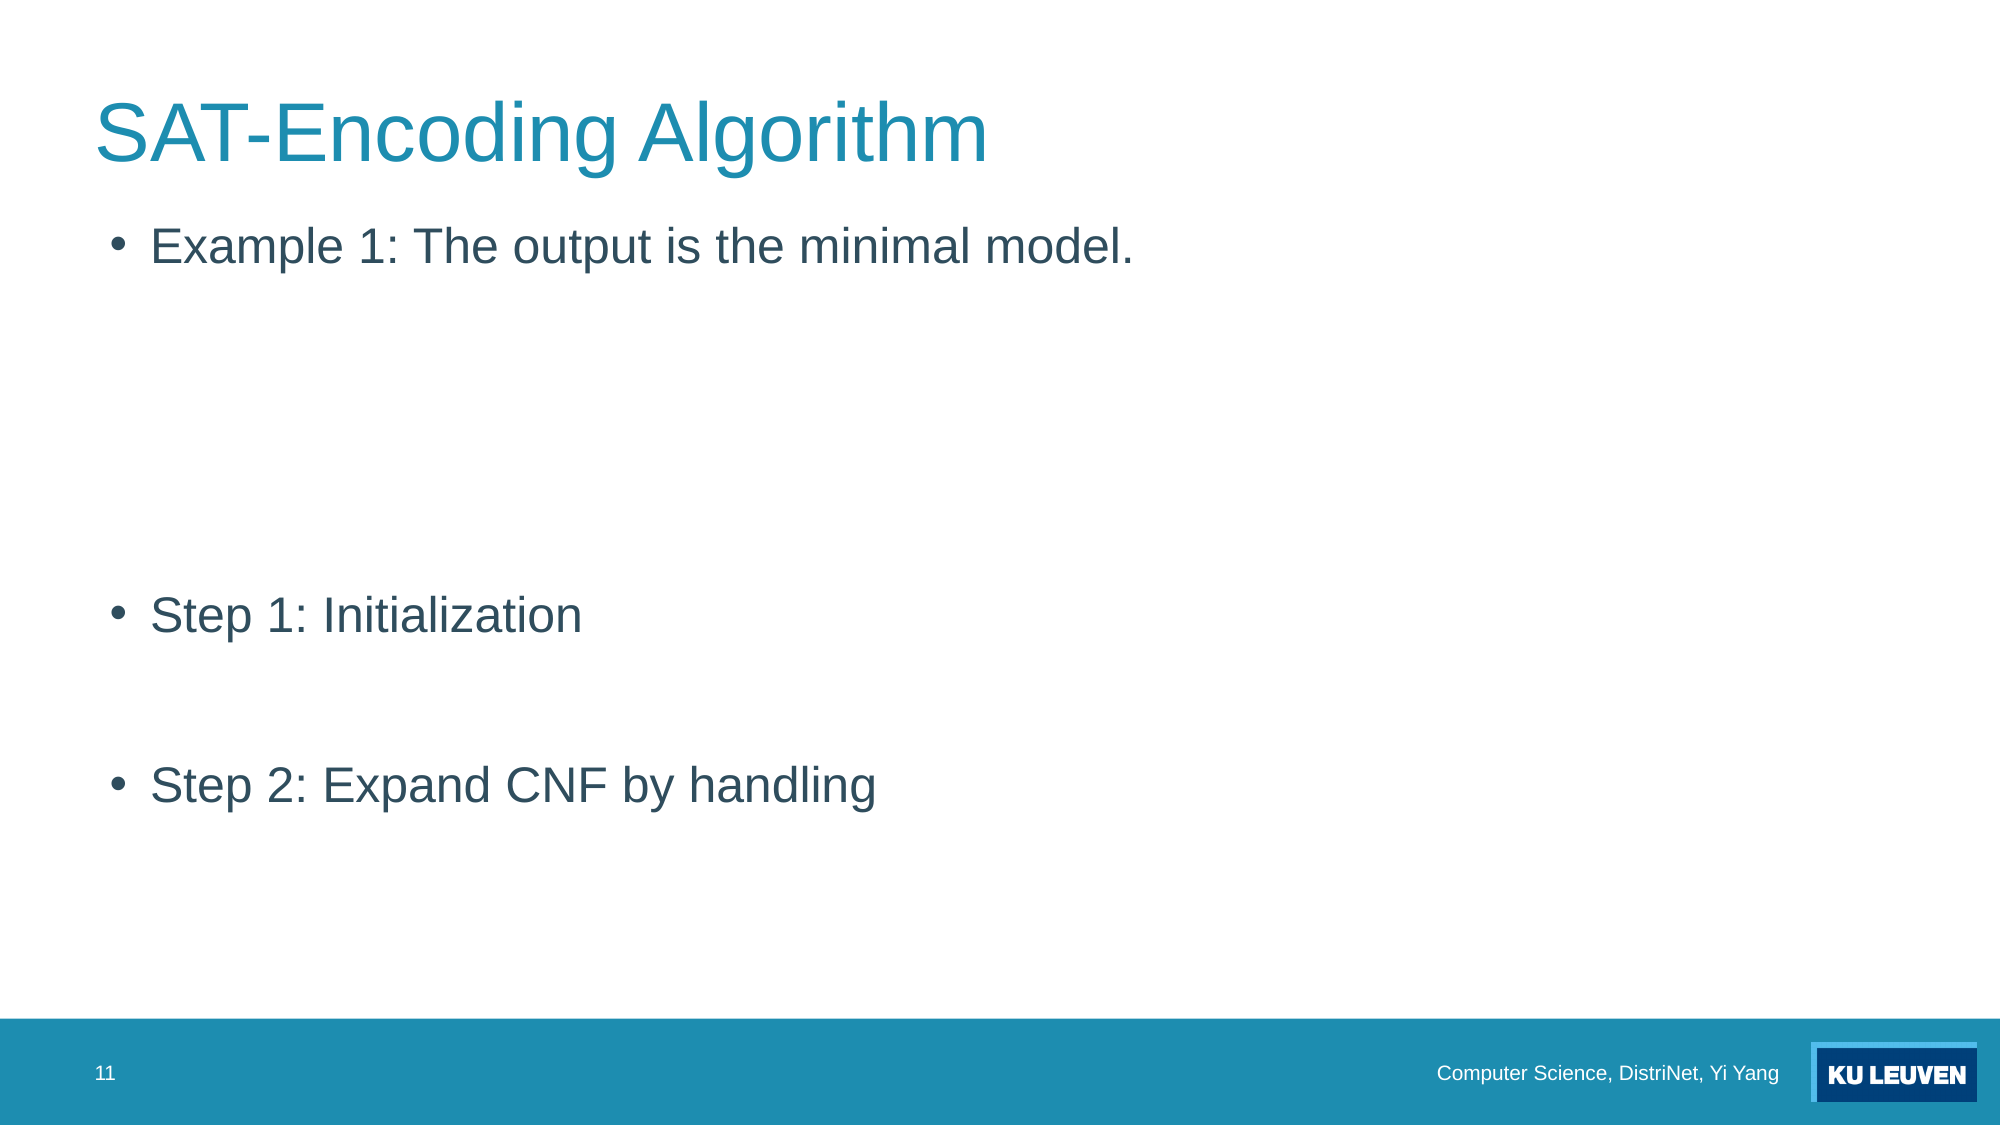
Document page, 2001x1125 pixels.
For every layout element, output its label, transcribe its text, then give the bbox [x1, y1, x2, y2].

picture [1811, 1042, 1977, 1102]
footer Computer Science, DistriNet, Yi Yang [989, 1018, 1809, 1125]
title SAT-Encoding Algorithm [94, 33, 1906, 223]
slide_number 11 [94, 1018, 201, 1125]
